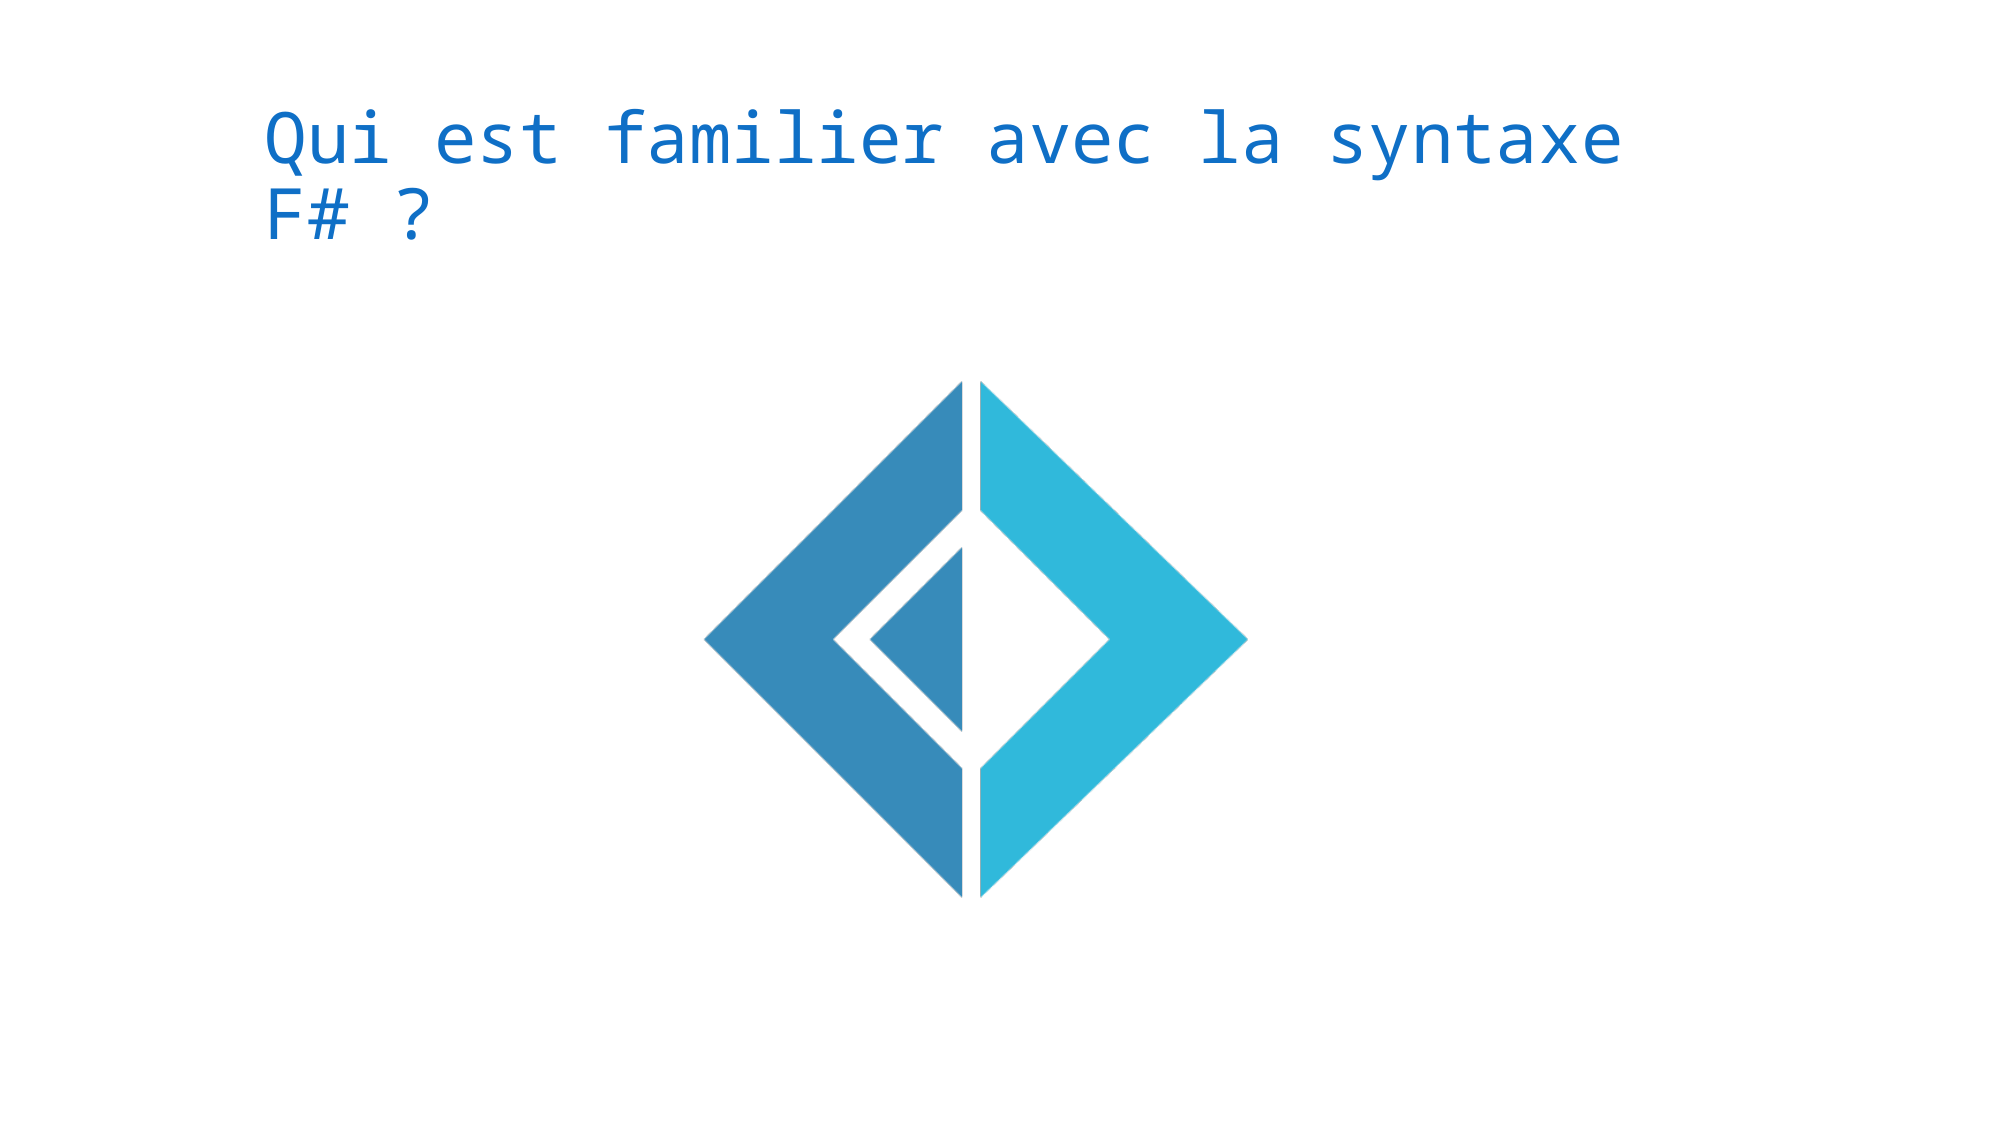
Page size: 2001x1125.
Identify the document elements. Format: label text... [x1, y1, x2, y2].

picture [680, 349, 1271, 940]
text_box Qui est familier avec la syntaxe F# ? [249, 74, 1750, 263]
